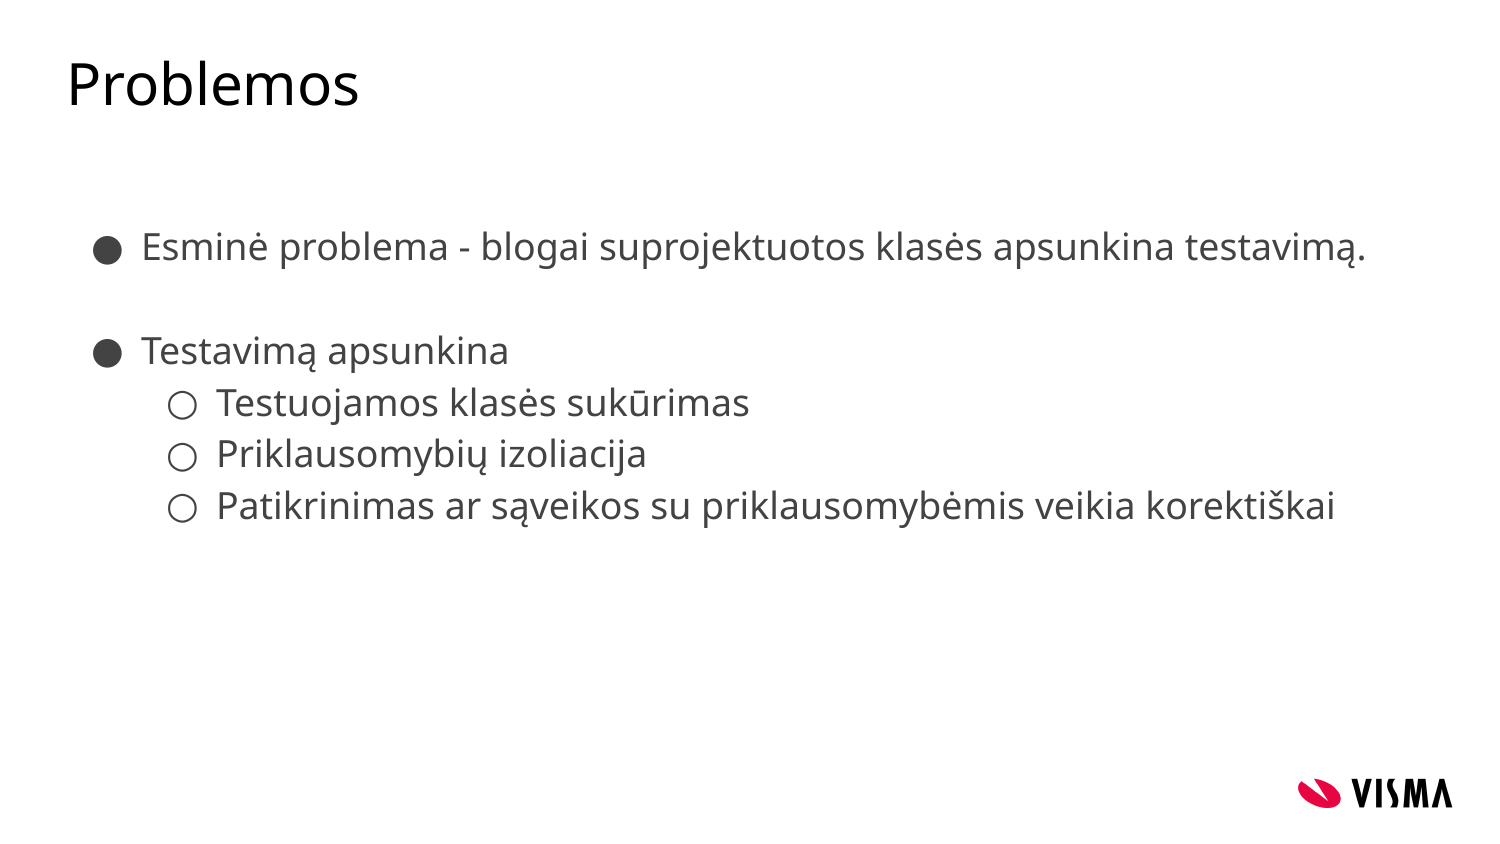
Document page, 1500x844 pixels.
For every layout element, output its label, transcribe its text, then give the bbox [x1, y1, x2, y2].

title Problemos [51, 32, 1449, 127]
picture [1280, 756, 1473, 829]
list Esminė problema - blogai suprojektuotos klasės apsunkina testavimą. Testavimą apsunkina Testuojamos klasės sukūrimas Priklausomybių izoliacija Patikrinimas ar sąveikos su priklausomybėmis veikia korektiškai [51, 201, 1449, 762]
